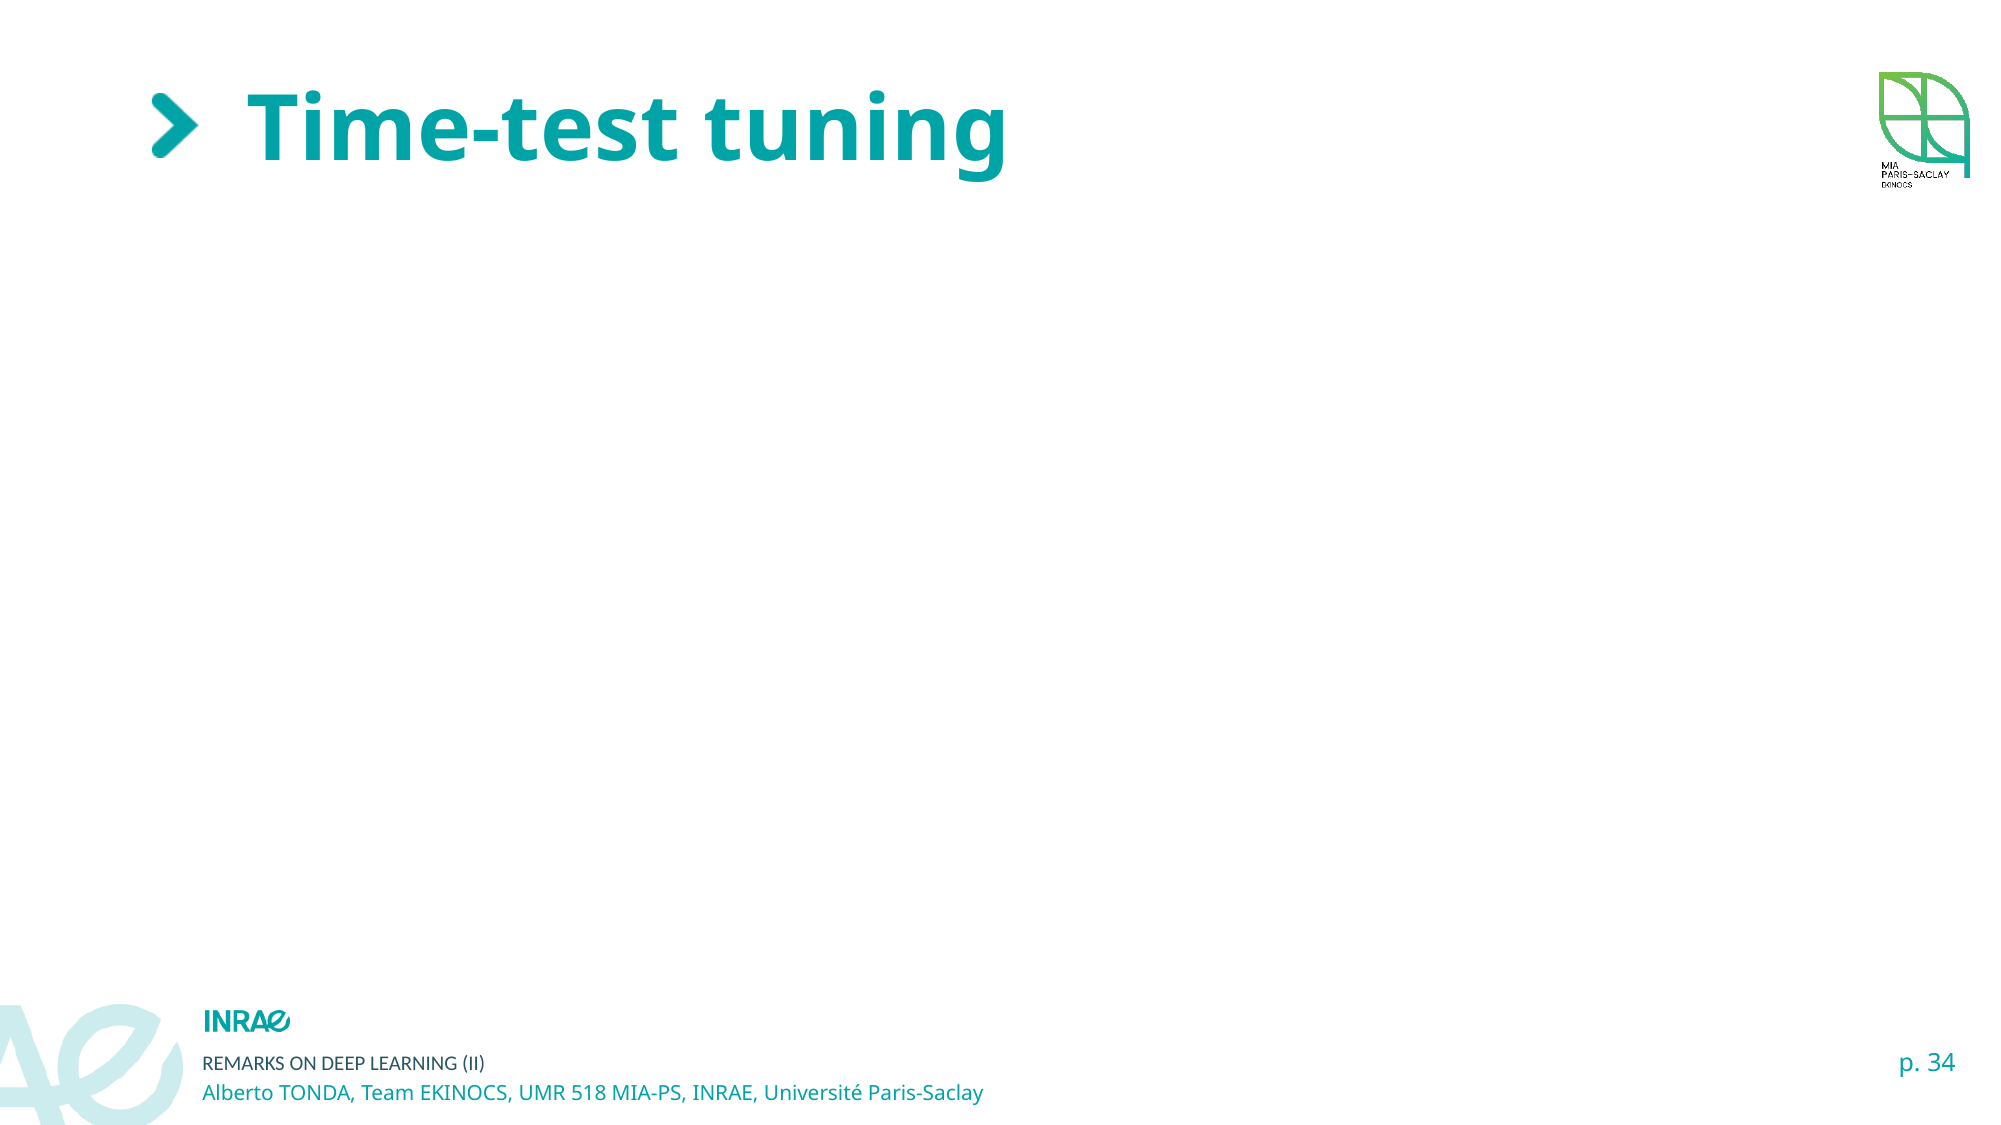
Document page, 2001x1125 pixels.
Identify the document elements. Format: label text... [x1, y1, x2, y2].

picture [152, 93, 200, 158]
title Time-test tuning [137, 59, 1863, 203]
picture [1862, 54, 1986, 205]
picture [324, 1058, 329, 1069]
picture [0, 996, 329, 1125]
